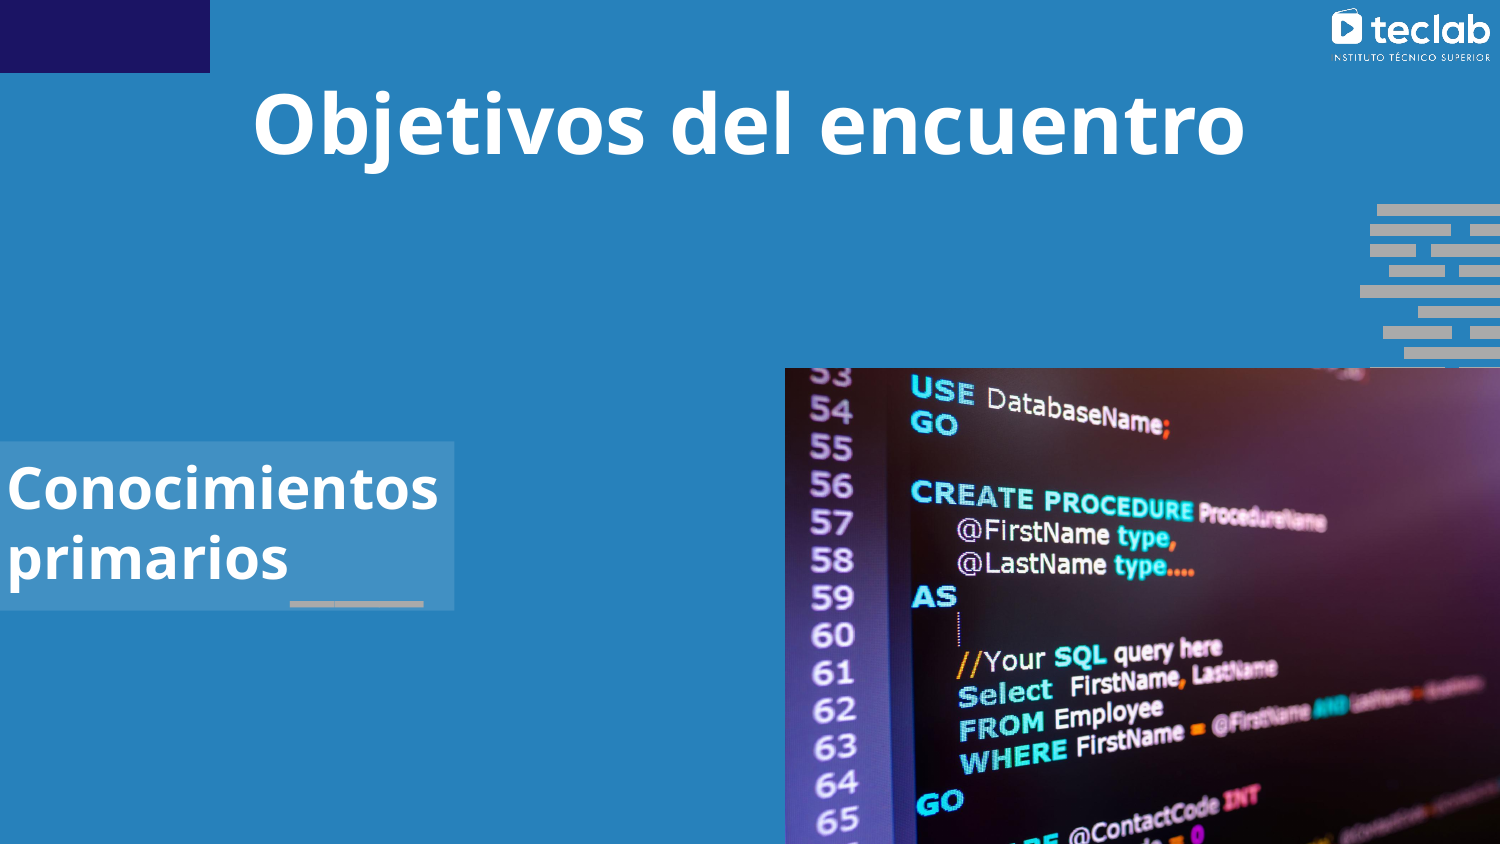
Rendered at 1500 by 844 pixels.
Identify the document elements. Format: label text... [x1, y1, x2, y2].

picture [785, 368, 1500, 844]
subtitle Conocimientos primarios [0, 436, 471, 607]
title Objetivos del encuentro [209, 56, 1291, 166]
subtitle ___ [275, 509, 598, 596]
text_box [1333, 203, 1500, 367]
picture [1330, 7, 1491, 62]
